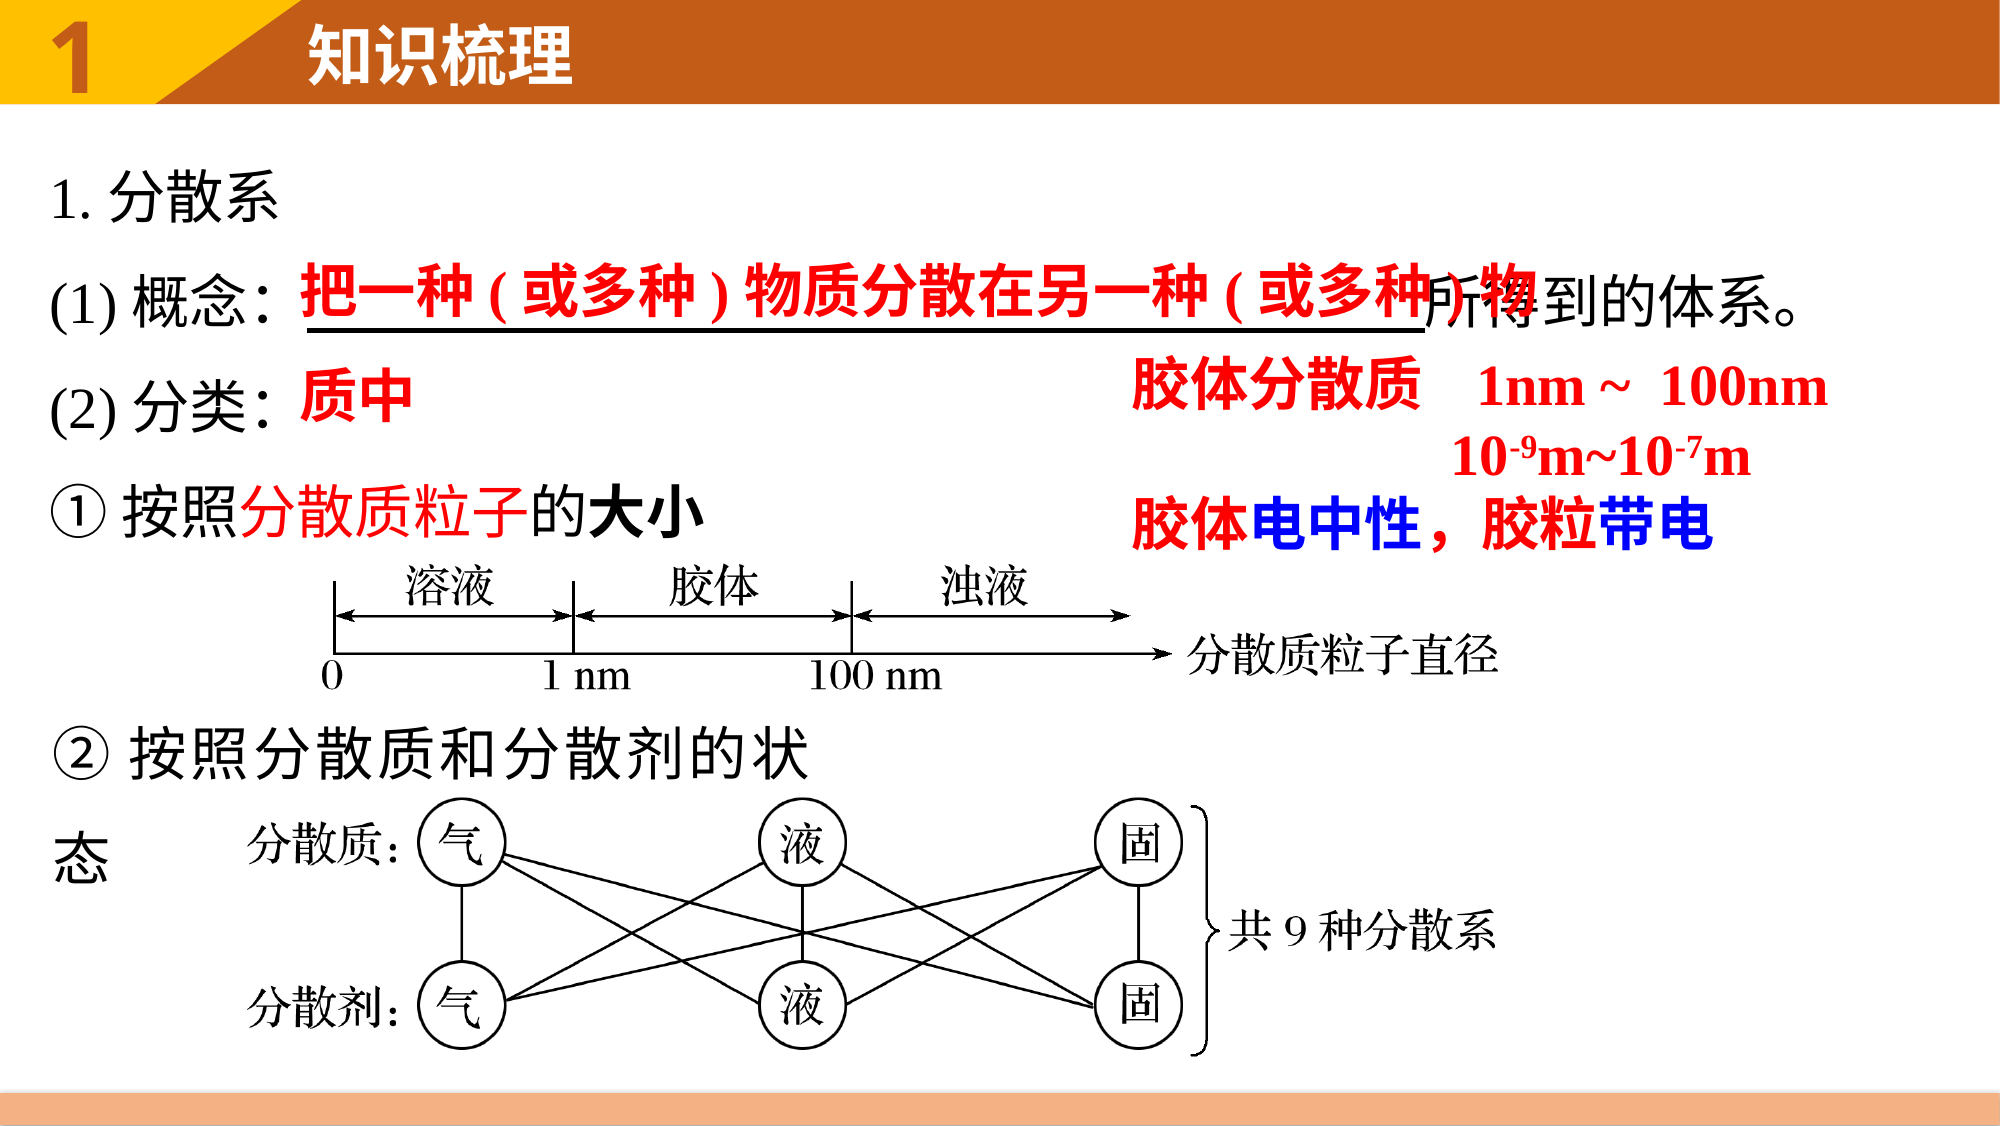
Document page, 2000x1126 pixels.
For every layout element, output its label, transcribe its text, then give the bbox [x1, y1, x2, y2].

text_box 把一种(或多种)物质分散在另一种(或多种)物质中 [284, 211, 1582, 437]
text_box 1.分散系 (1)概念： 所得到的体系。 (2)分类： ①按照分散质粒子的大小 [29, 115, 1955, 556]
picture [226, 785, 1510, 1063]
text_box [0, 1092, 2000, 1126]
text_box ②按照分散质和分散剂的状态 [37, 675, 825, 795]
picture [314, 545, 1510, 697]
text_box 胶体分散质 1nm ~ 100nm 10-9m~10-7m 胶体电中性，胶粒带电 [1117, 339, 1844, 565]
